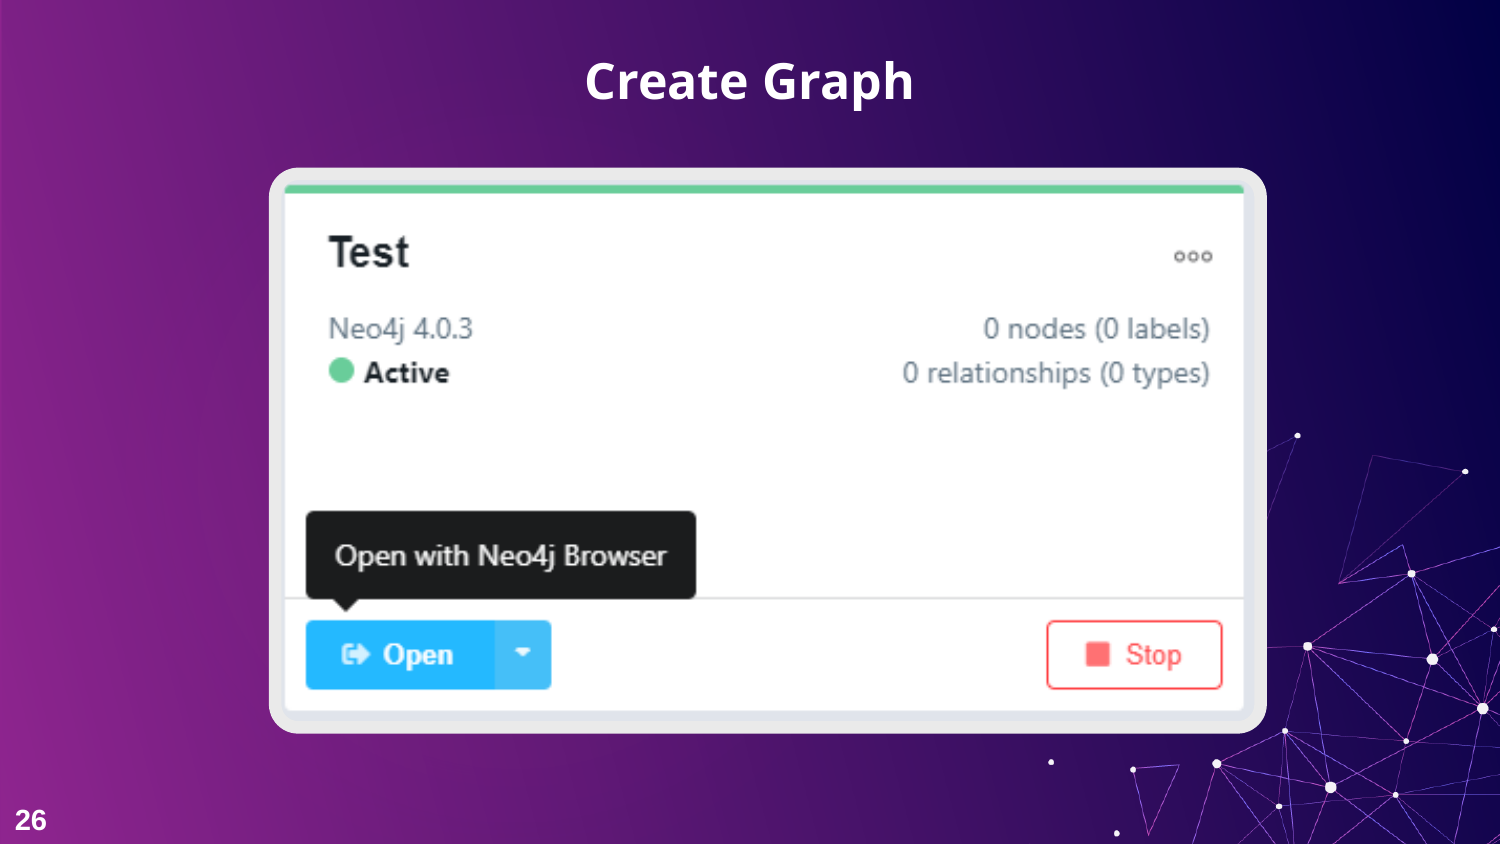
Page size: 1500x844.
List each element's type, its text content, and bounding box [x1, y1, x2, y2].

text_box 26 [0, 793, 64, 844]
title Create Graph [322, 34, 1178, 125]
picture [0, 0, 1500, 844]
